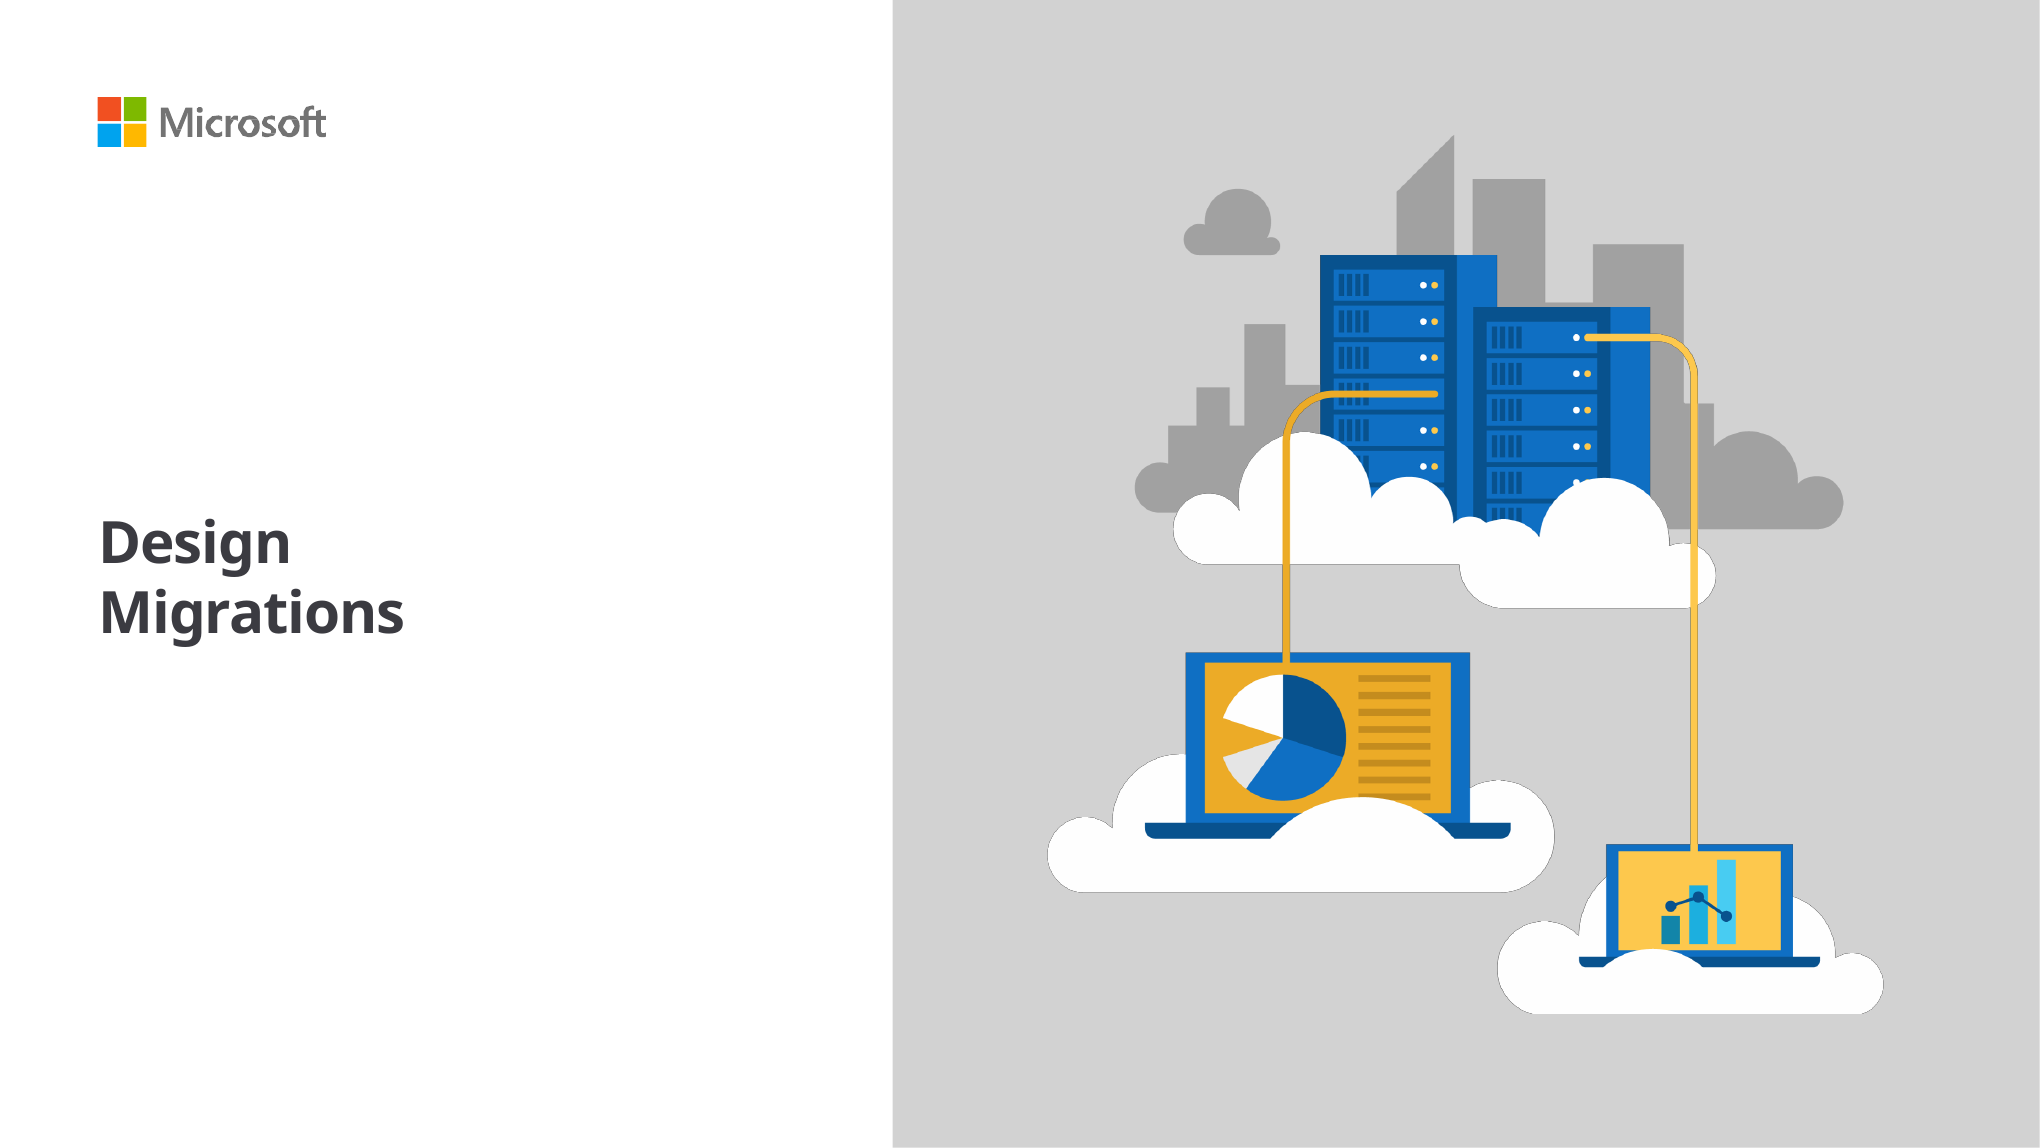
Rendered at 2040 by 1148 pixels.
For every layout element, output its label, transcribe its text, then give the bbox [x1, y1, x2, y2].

title Design Migrations [96, 502, 570, 697]
picture [97, 97, 147, 147]
picture [1045, 133, 1887, 1014]
